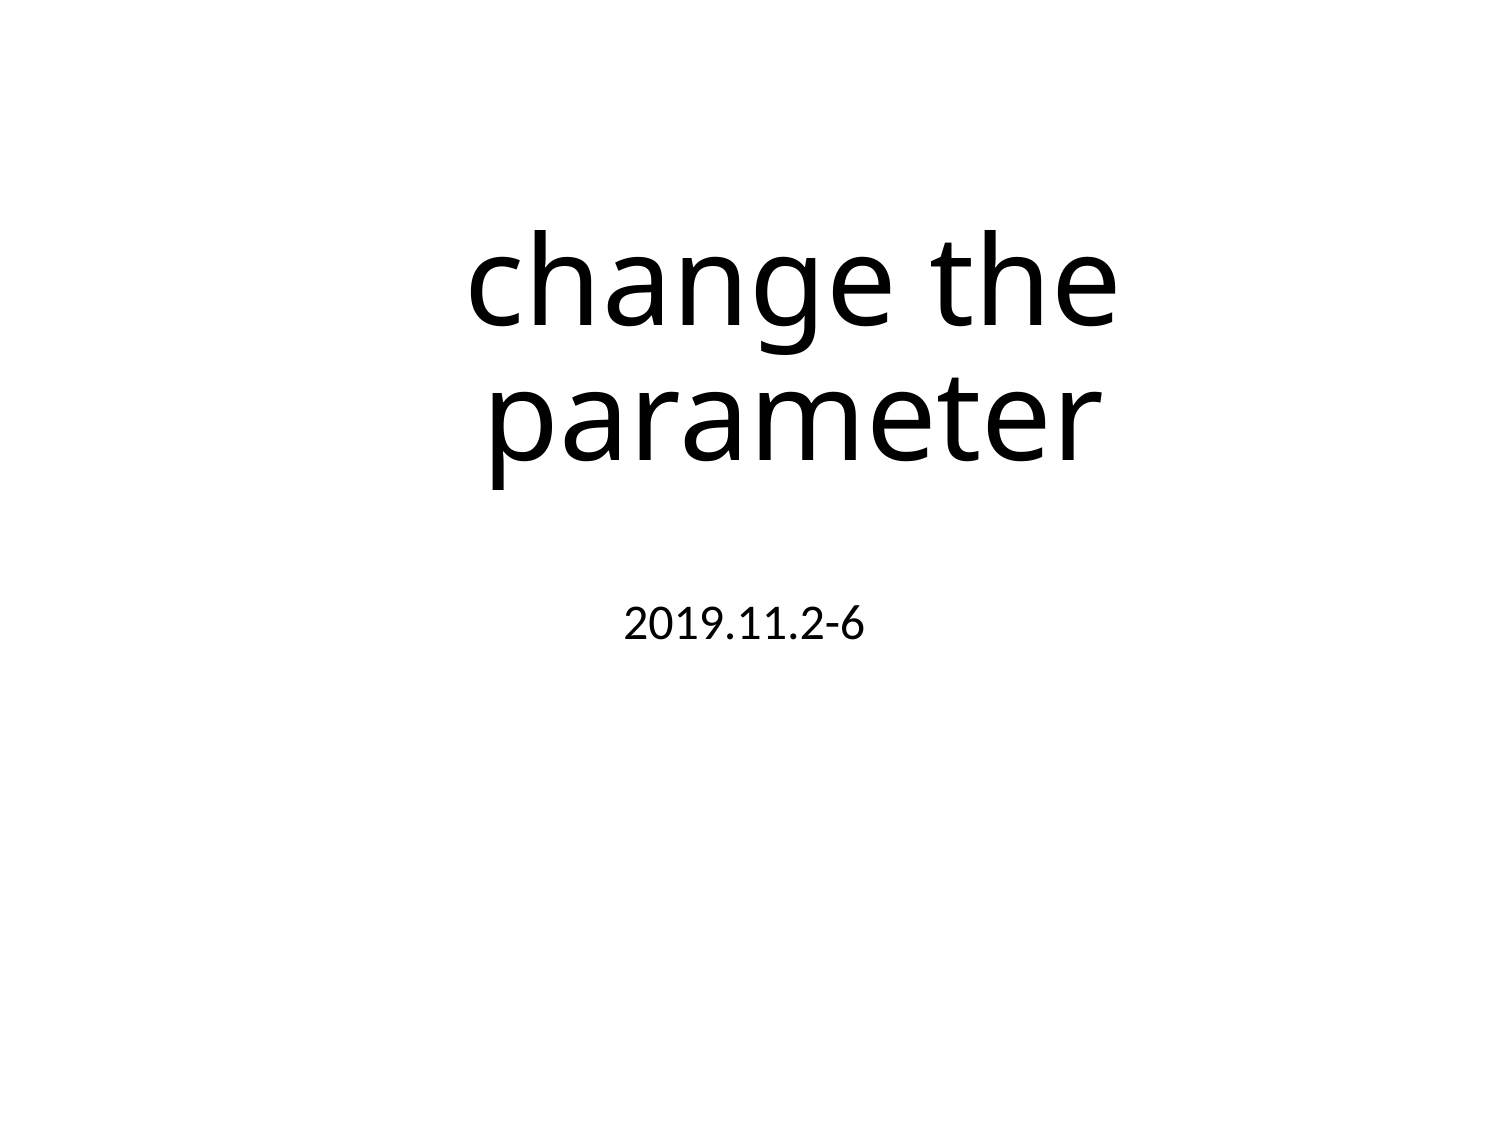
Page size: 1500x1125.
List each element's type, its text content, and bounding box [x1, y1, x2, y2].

subtitle 2019.11.2-6 [187, 589, 1313, 861]
title change the parameter [174, 270, 1413, 496]
